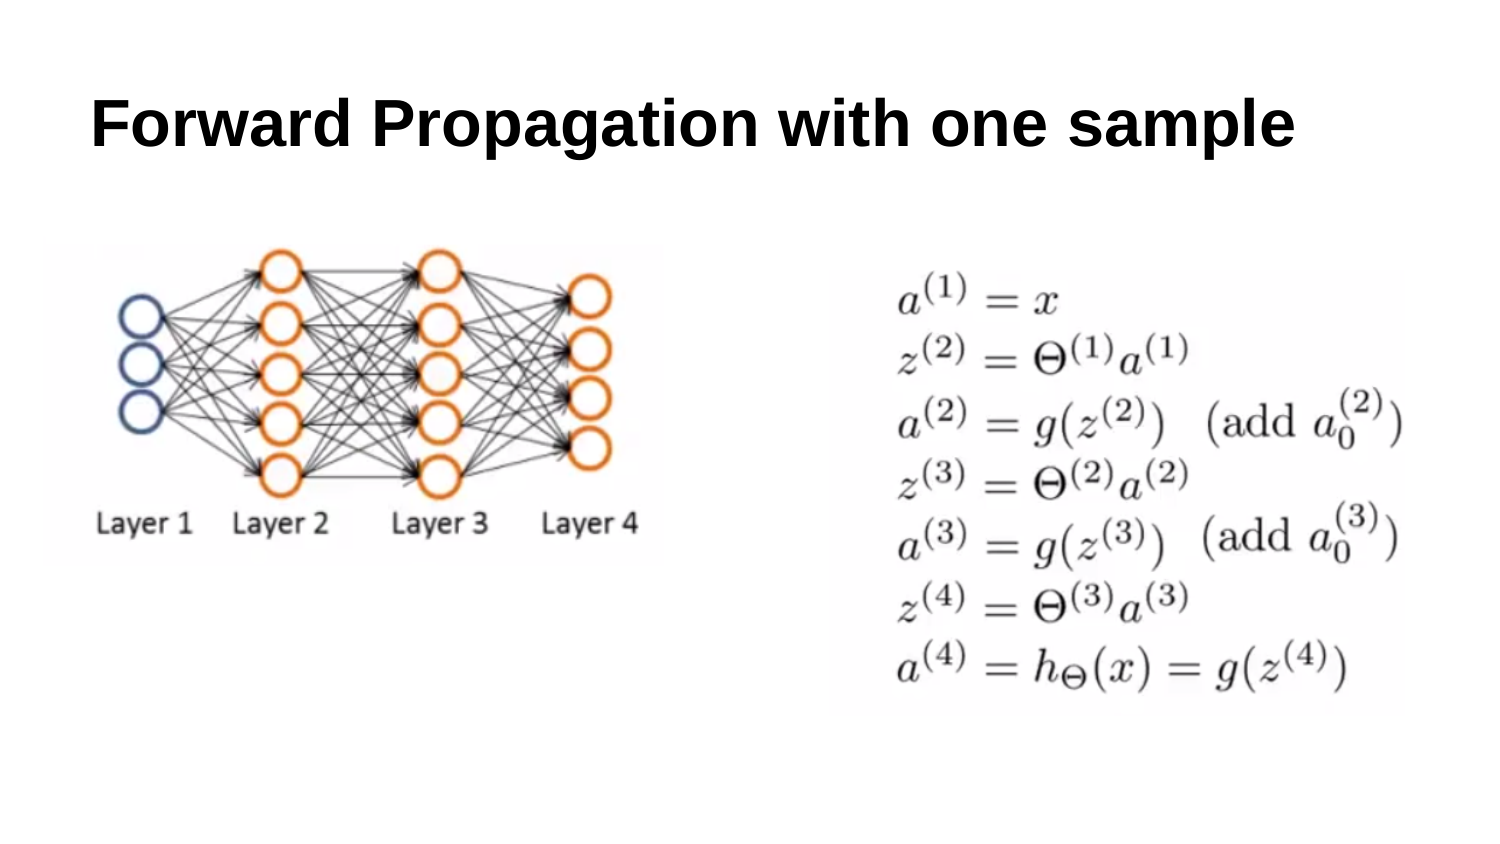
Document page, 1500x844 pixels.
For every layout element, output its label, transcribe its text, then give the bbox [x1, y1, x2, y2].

picture [829, 269, 1405, 716]
title Forward Propagation with one sample [75, 33, 1425, 175]
picture [43, 222, 664, 566]
